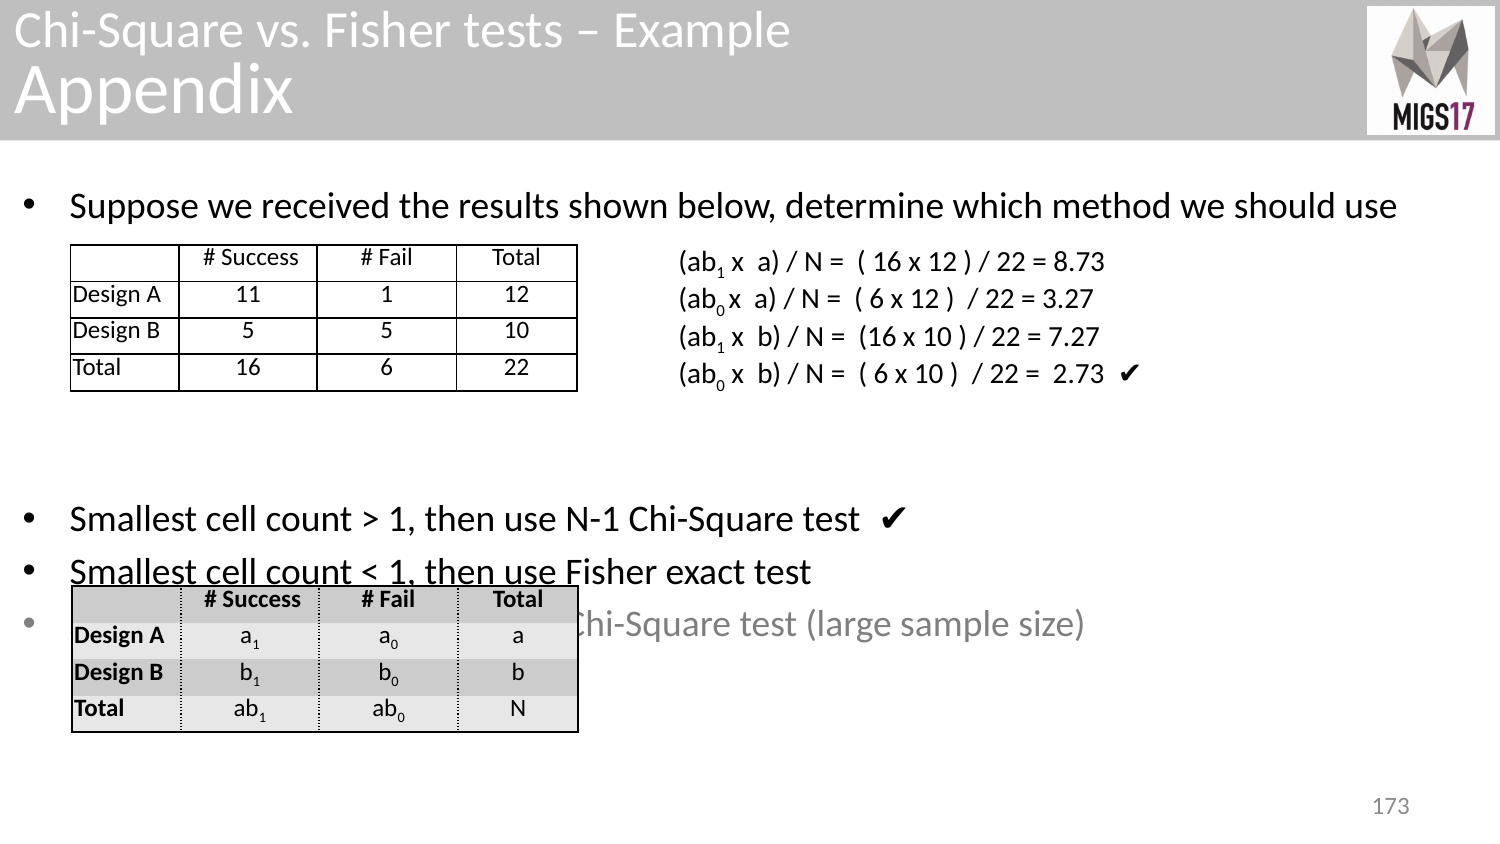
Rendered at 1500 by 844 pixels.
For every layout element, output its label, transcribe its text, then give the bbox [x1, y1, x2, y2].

slide_number 173 [1074, 782, 1425, 827]
table_cell N [458, 696, 577, 731]
table_cell 11 [180, 282, 316, 317]
table_header (ab1 x a) / N = ( 16 x 12 ) / 22 = 8.73 [676, 245, 1222, 283]
table_header Total [458, 587, 577, 623]
table_cell Design A [71, 282, 178, 317]
table_header [73, 587, 181, 623]
table_header Total [457, 246, 576, 281]
table_cell 12 [457, 282, 576, 317]
table_cell 6 [318, 355, 456, 390]
table_header # Success [180, 246, 316, 281]
table_cell 22 [457, 355, 576, 390]
table_header [71, 246, 178, 281]
table_cell a [458, 623, 577, 659]
table_cell (ab0 x b) / N = ( 6 x 10 ) / 22 = 2.73 ✔️ [676, 358, 1222, 395]
table_cell 5 [180, 319, 316, 353]
table_cell 16 [180, 355, 316, 390]
table_cell Design B [73, 659, 181, 696]
table_cell a0 [319, 623, 458, 659]
table_header # Success [181, 587, 319, 623]
picture [1367, 6, 1496, 135]
table_cell a1 [181, 623, 319, 659]
table_cell b1 [181, 659, 319, 696]
table_cell 1 [318, 282, 456, 317]
table_cell Design B [71, 319, 178, 353]
table_cell ab1 [181, 696, 319, 731]
table_cell 10 [457, 319, 576, 353]
table_cell b [458, 659, 577, 696]
table_header # Fail [319, 587, 458, 623]
table_cell b0 [319, 659, 458, 696]
table_cell Design A [73, 623, 181, 659]
table_cell Total [73, 696, 181, 731]
table_cell (ab0 x a) / N = ( 6 x 12 ) / 22 = 3.27 [676, 283, 1222, 320]
table_cell 5 [318, 319, 456, 353]
table_cell (ab1 x b) / N = (16 x 10 ) / 22 = 7.27 [676, 320, 1222, 358]
text_box Chi-Square vs. Fisher tests – Example Appendix [0, 0, 1500, 141]
table_cell ab0 [319, 696, 458, 731]
table_cell Total [71, 355, 178, 390]
list Suppose we received the results shown below, determine which method we should use Smallest cell count > 1, then use N-1 Chi-Square test ✔️ Smallest cell count < 1, then use Fisher exact test Smallest cell count > 5, then use Chi-Square test (large sample size) [0, 173, 1477, 731]
table_header # Fail [318, 246, 456, 281]
